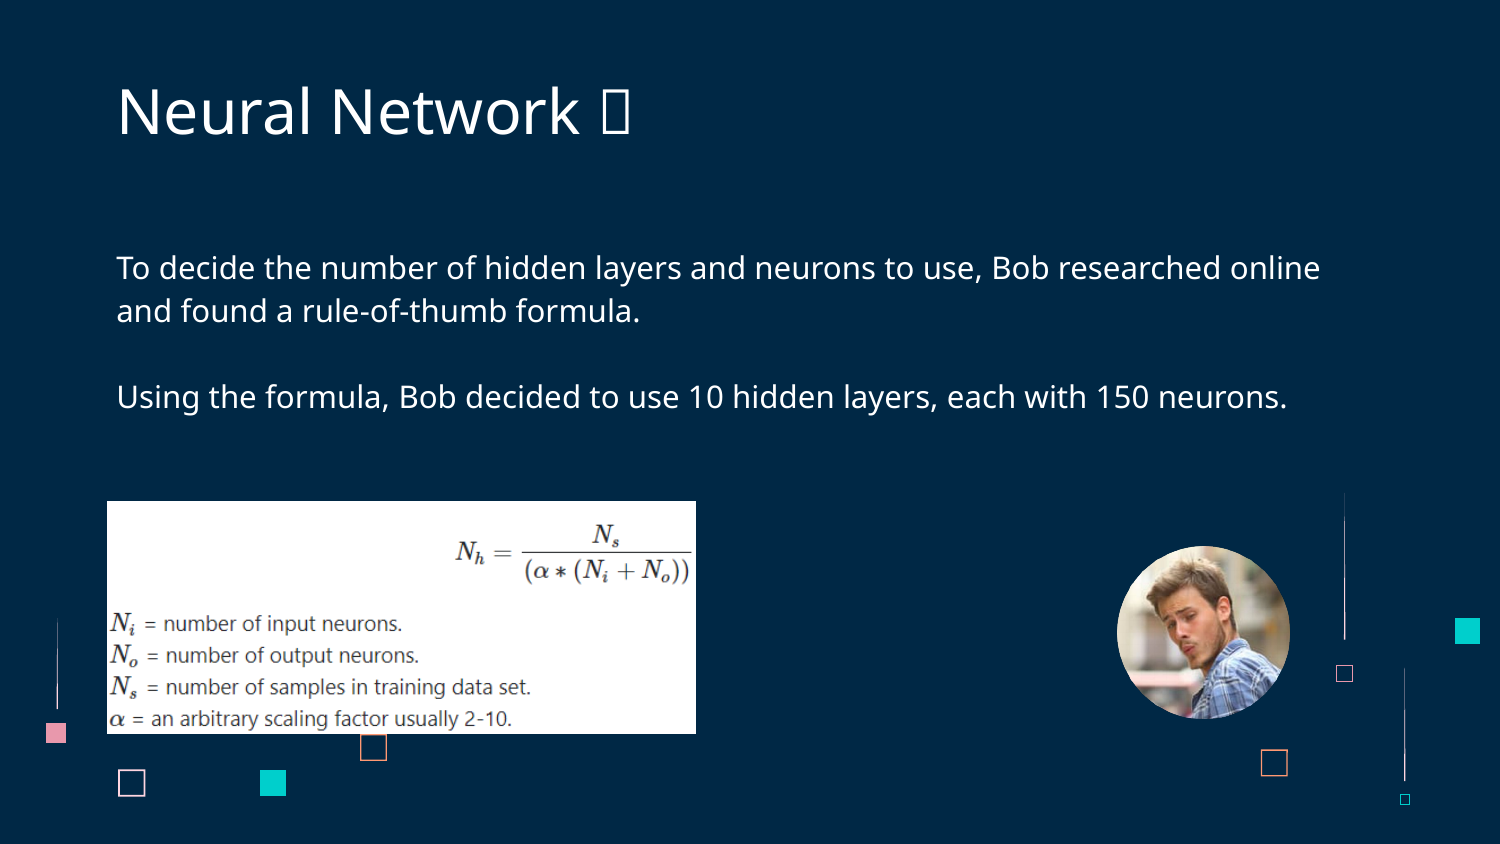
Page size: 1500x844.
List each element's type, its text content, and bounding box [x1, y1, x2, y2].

picture [107, 501, 696, 735]
title Neural Network 🧠 [101, 67, 1391, 163]
picture [1116, 546, 1290, 720]
text_box To decide the number of hidden layers and neurons to use, Bob researched online and found a rule-of-thumb formula. Using the formula, Bob decided to use 10 hidden layers, each with 150 neurons. [101, 227, 1391, 430]
